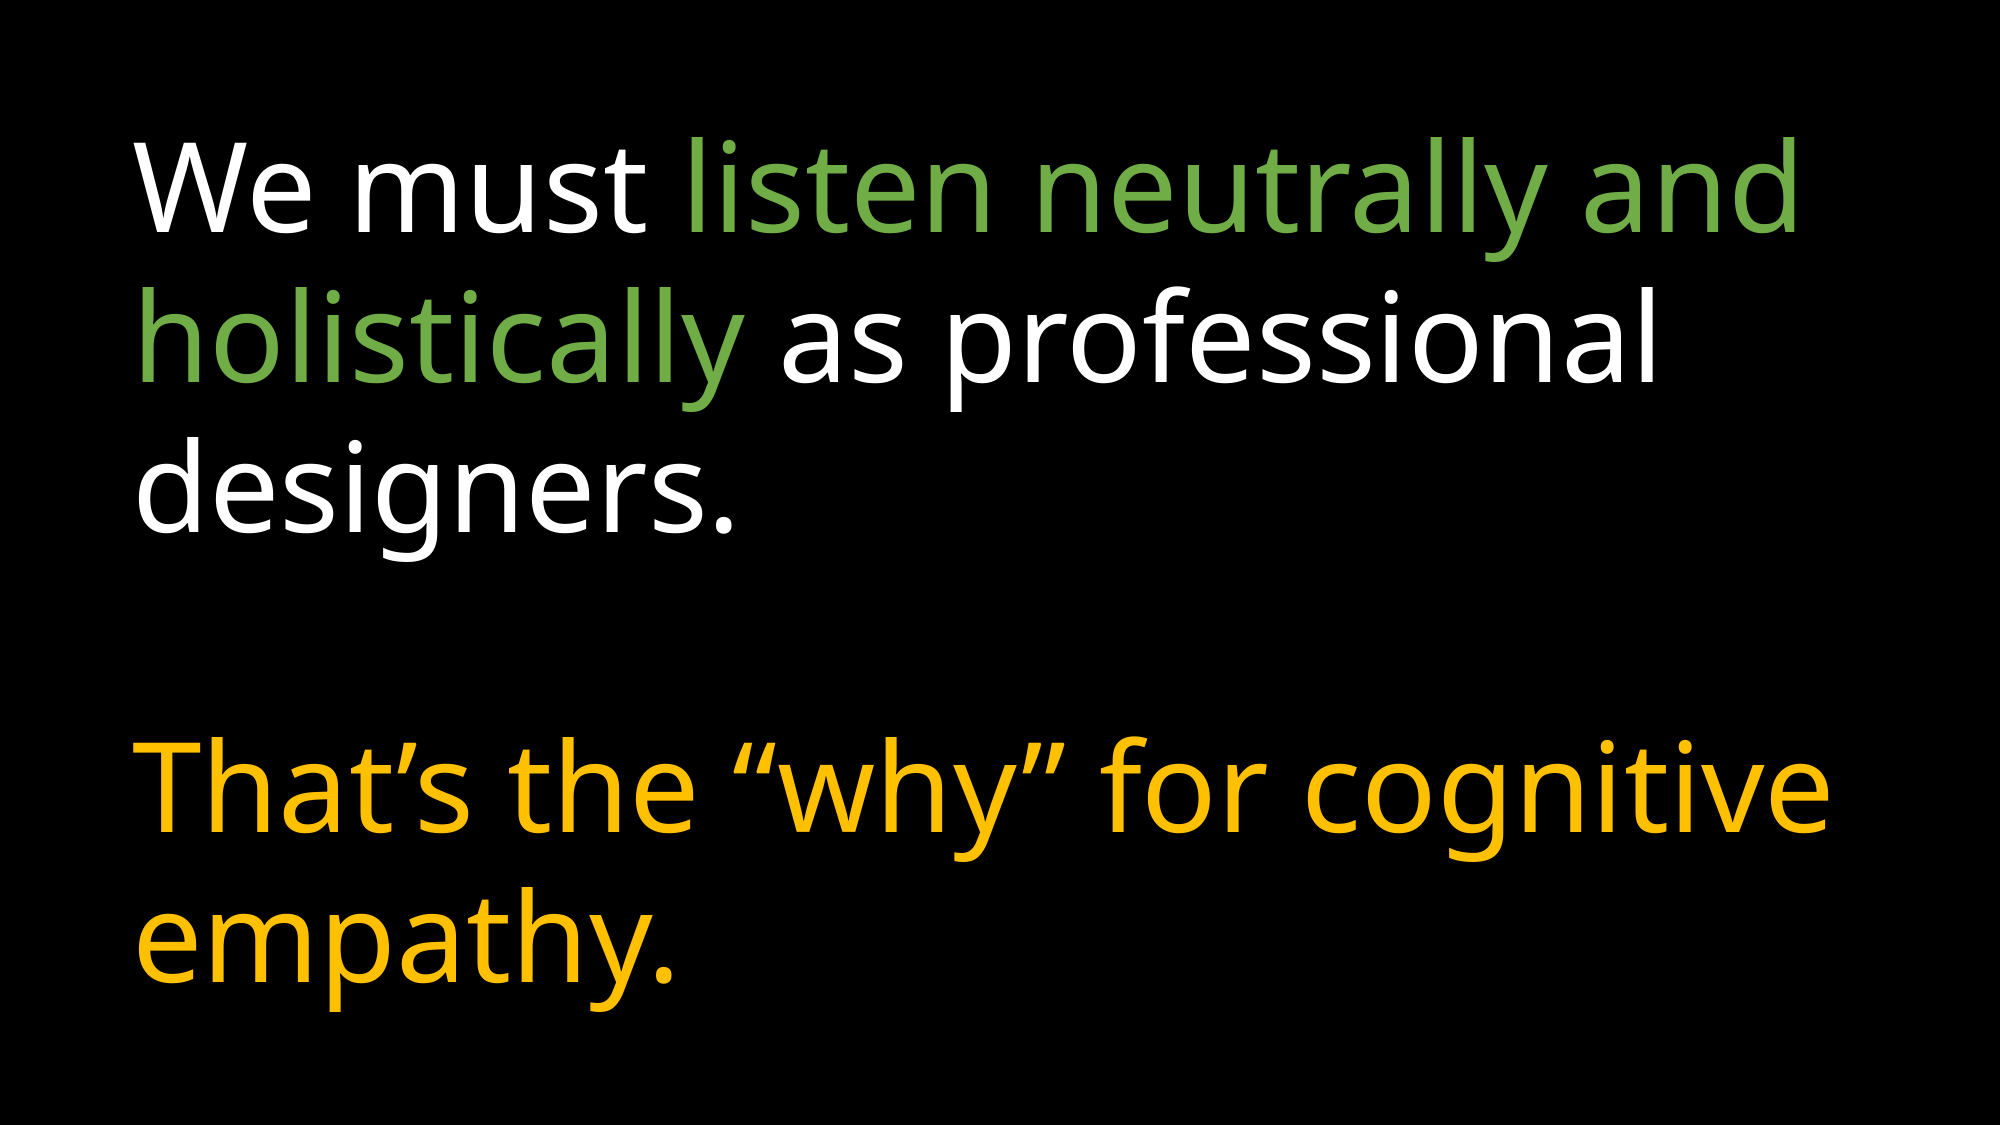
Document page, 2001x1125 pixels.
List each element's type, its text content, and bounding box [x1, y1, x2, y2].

text_box We must listen neutrally and holistically as professional designers. That’s the “why” for cognitive empathy. [117, 100, 1883, 1016]
